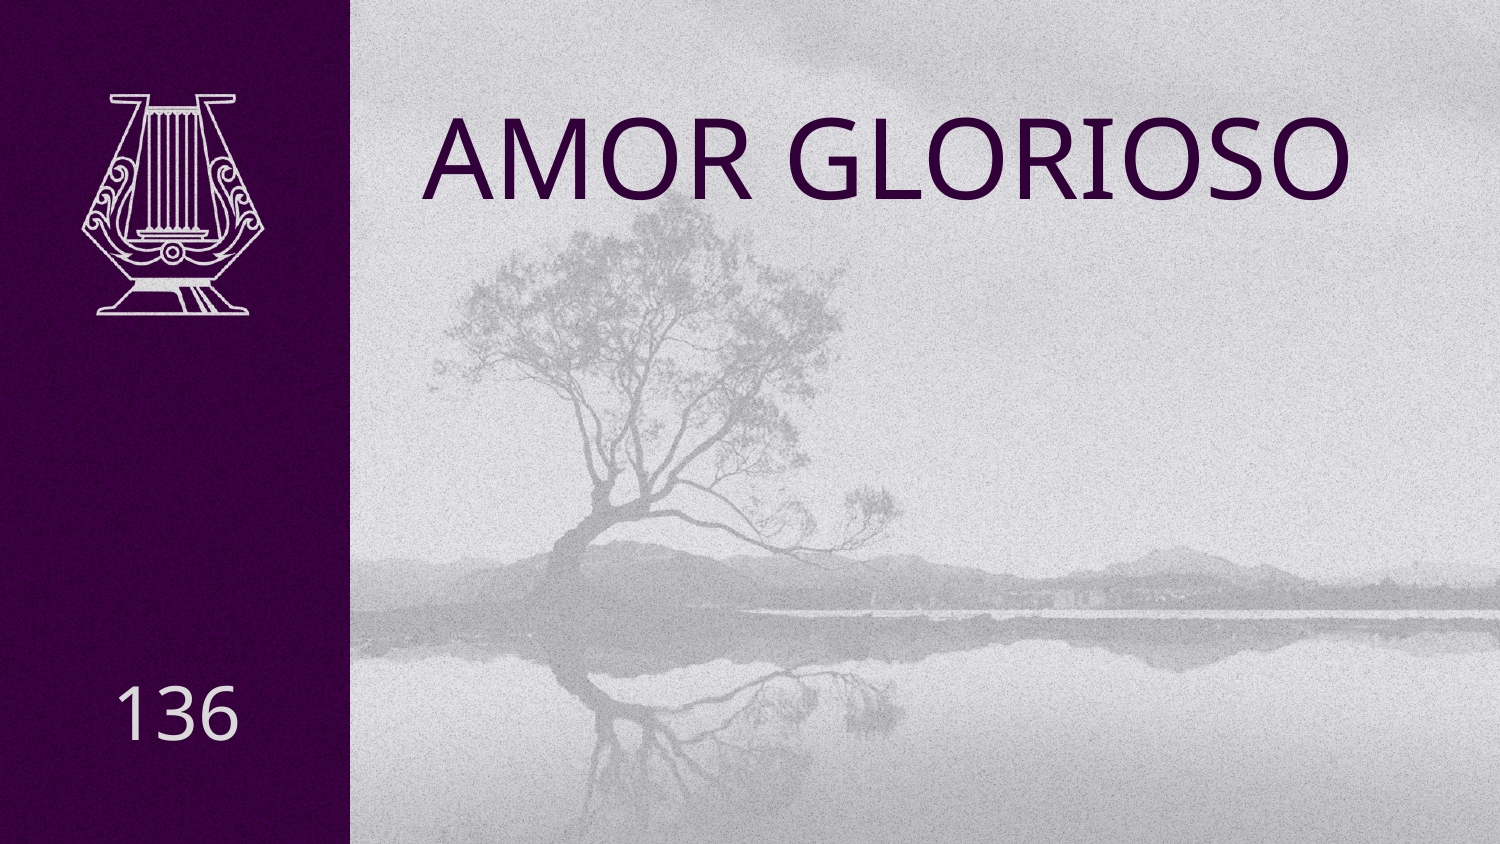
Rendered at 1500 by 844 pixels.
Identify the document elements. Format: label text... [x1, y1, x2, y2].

list 136 [76, 658, 278, 765]
picture [0, 0, 1500, 844]
title AMOR GLORIOSO [407, 79, 1447, 777]
